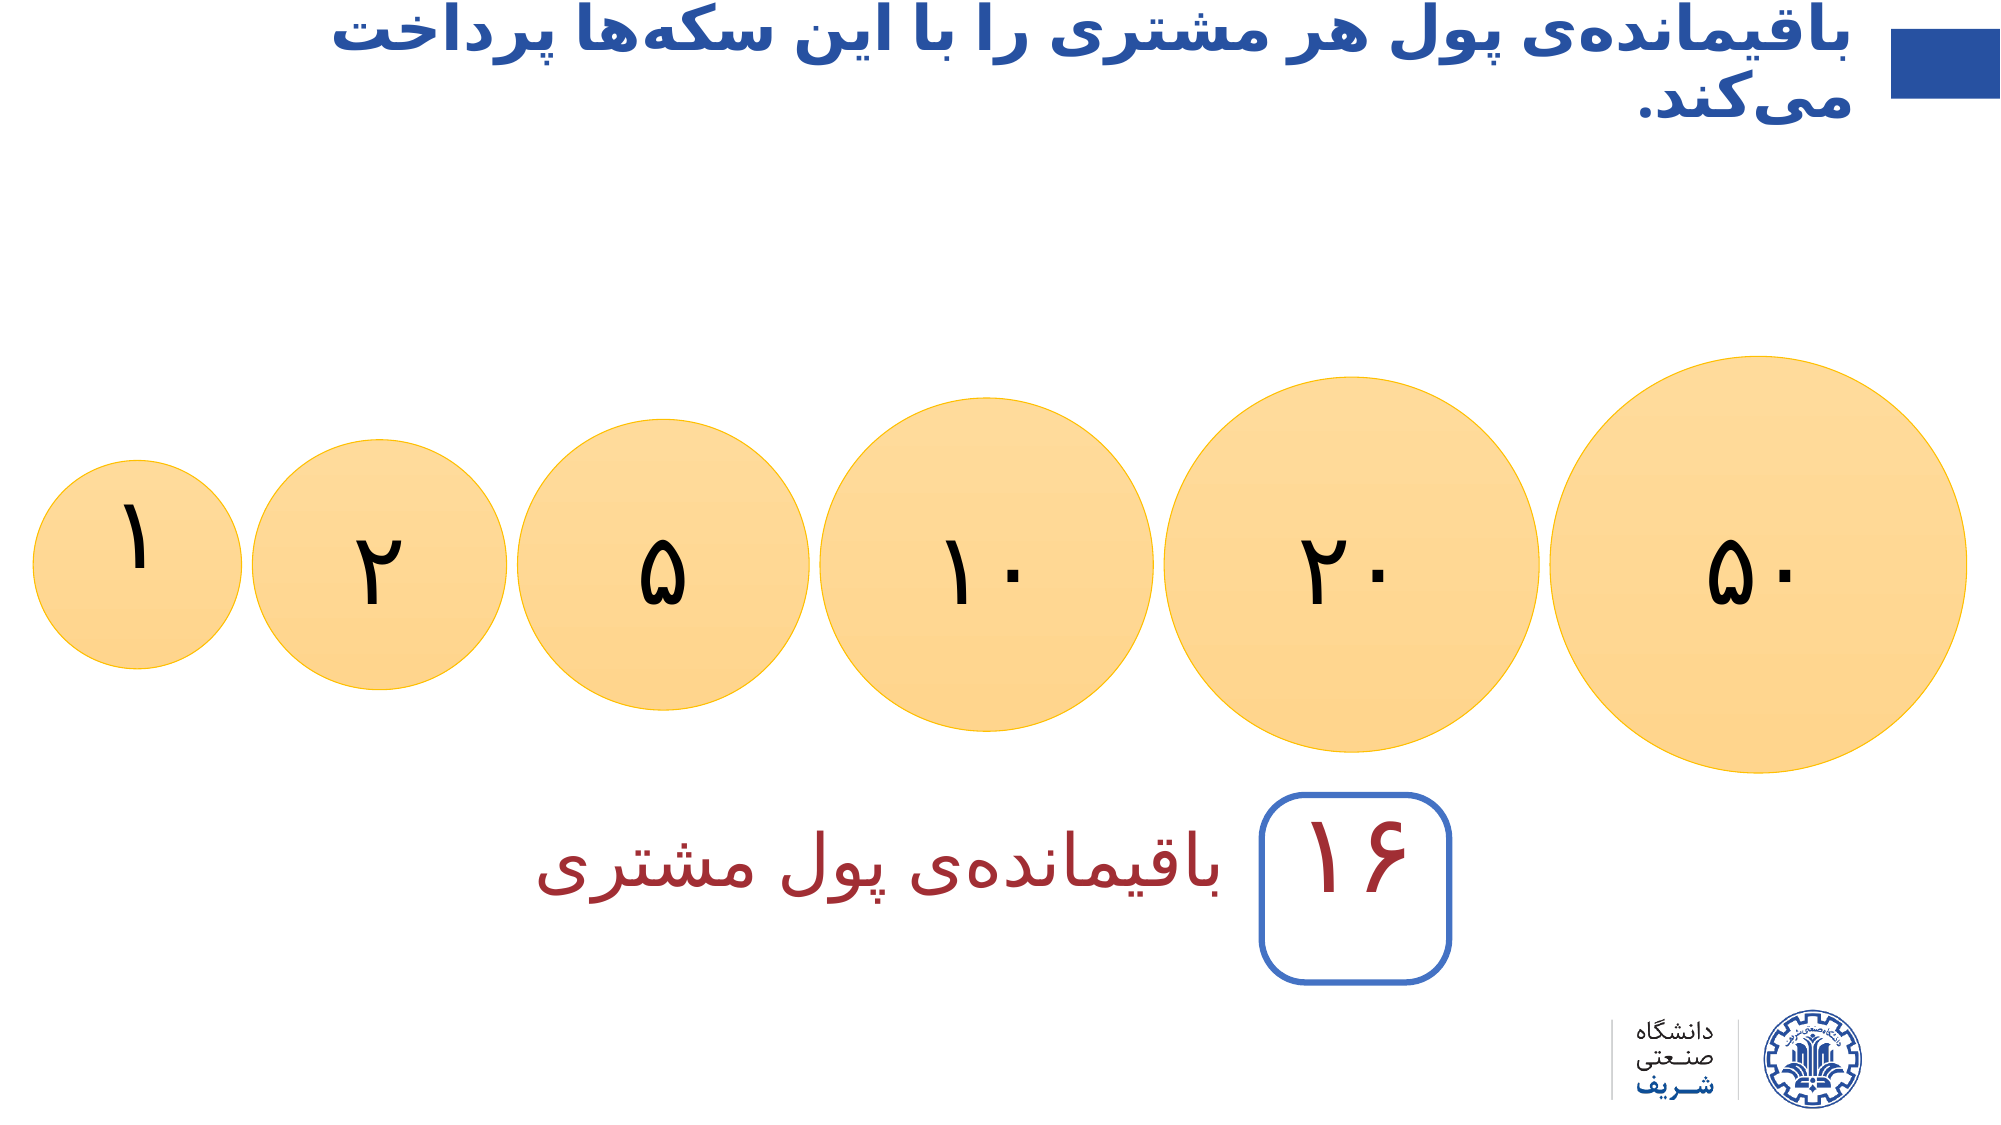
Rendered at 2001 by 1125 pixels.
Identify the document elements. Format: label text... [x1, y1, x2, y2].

text_box ۱۶ [1261, 794, 1450, 983]
text_box ۵۰ [1550, 356, 1967, 774]
text_box ۲۰ [1164, 377, 1540, 753]
text_box ۲ [252, 439, 507, 690]
text_box ۱ [33, 460, 242, 669]
list باقیمانده‌ی پول مشتری [520, 815, 1240, 962]
list باقیمانده‌ی پول هر مشتری را با این سکه‌ها پرداخت می‌کند. [136, 6, 1863, 121]
text_box ۵ [517, 419, 810, 711]
text_box ۱۰ [819, 397, 1154, 732]
picture [1609, 1009, 1863, 1109]
